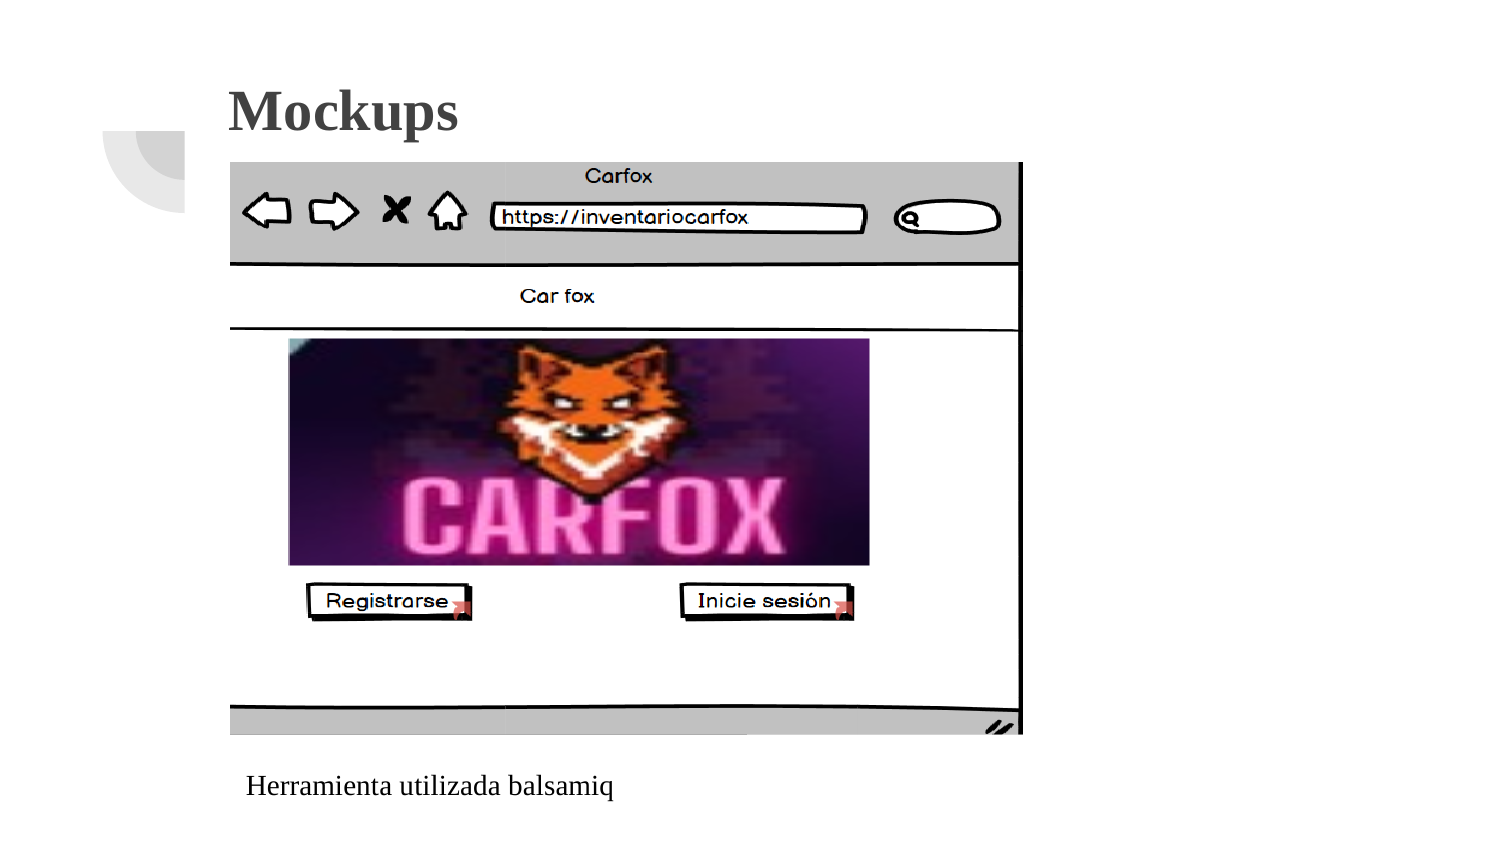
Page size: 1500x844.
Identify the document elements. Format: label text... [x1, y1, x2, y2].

picture [230, 161, 1023, 735]
title Mockups [213, 57, 1368, 222]
text_box Herramienta utilizada balsamiq [230, 750, 1055, 816]
